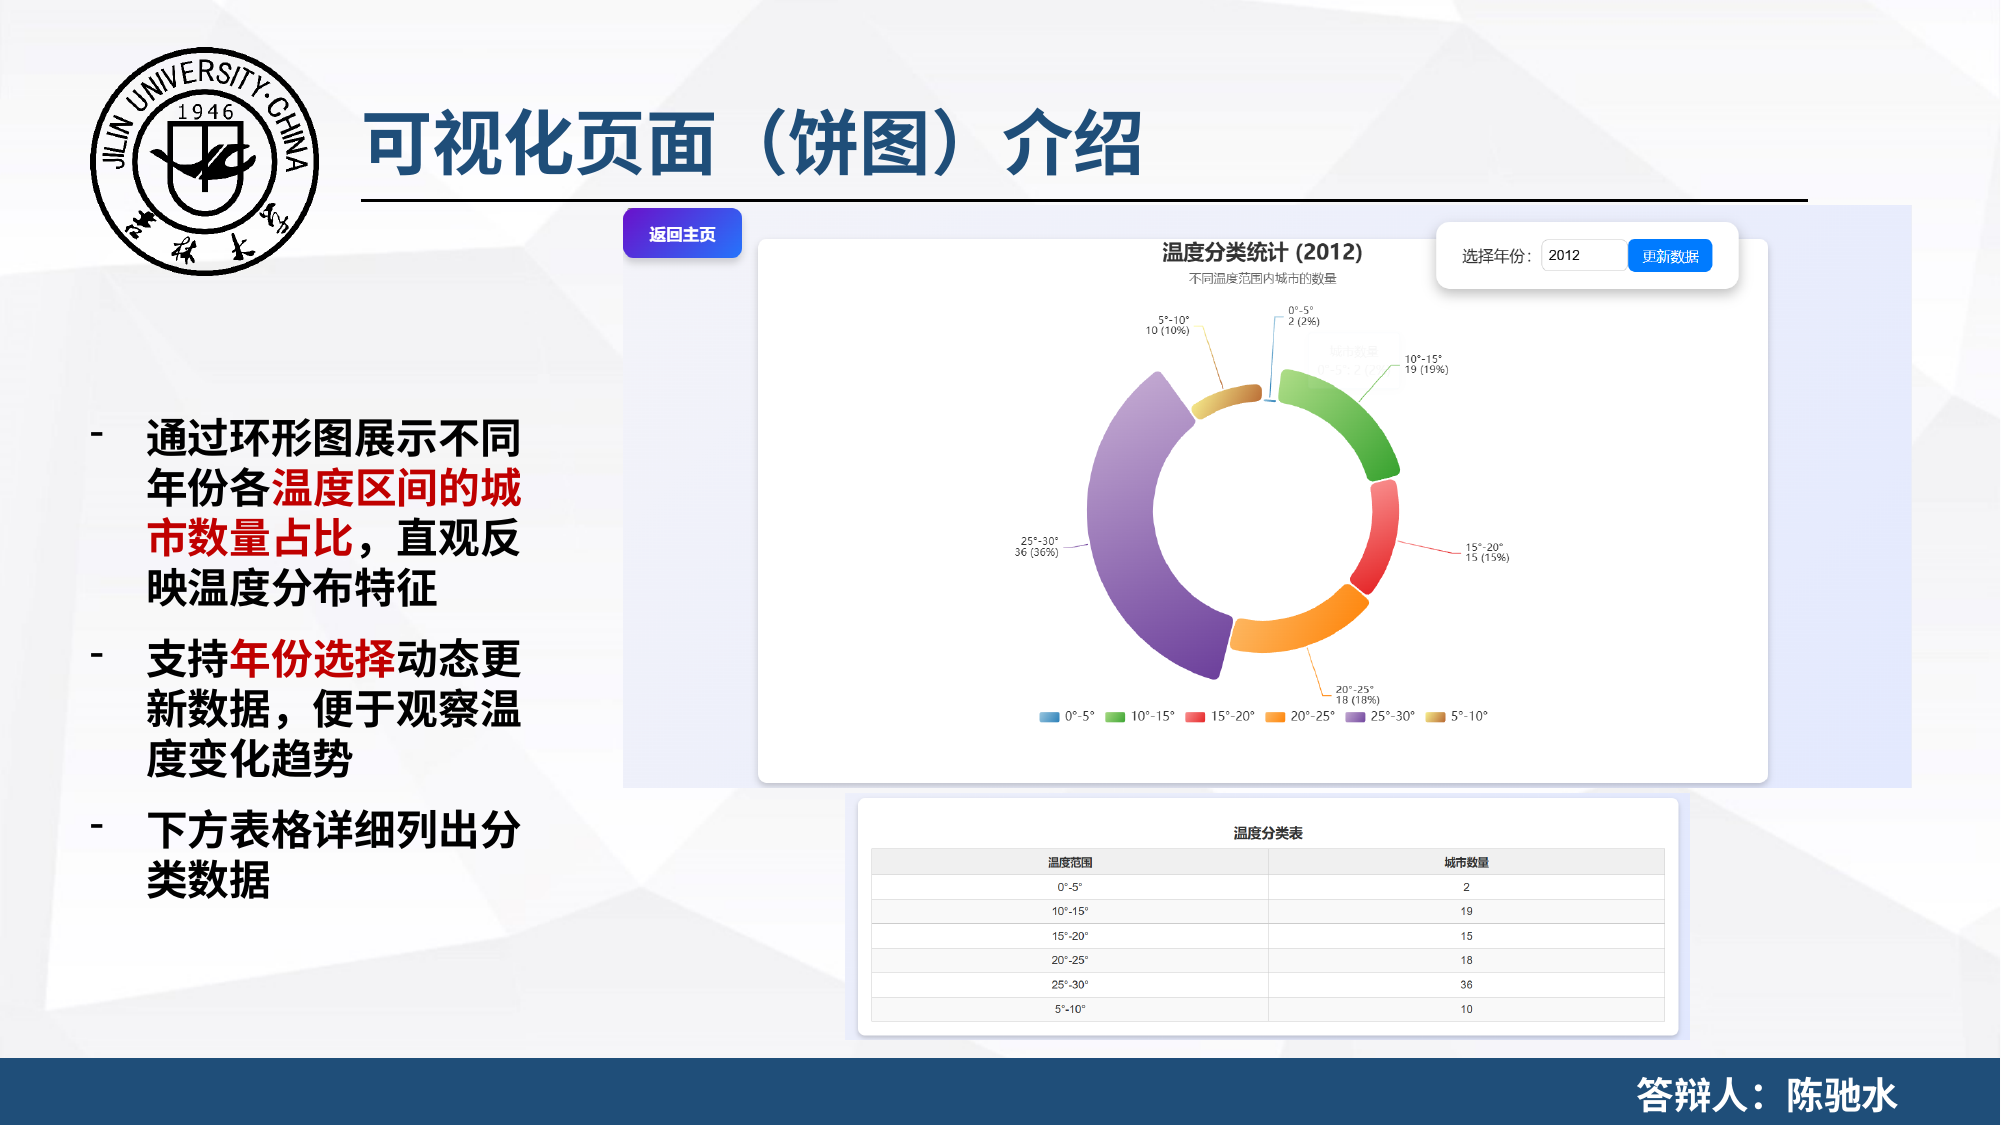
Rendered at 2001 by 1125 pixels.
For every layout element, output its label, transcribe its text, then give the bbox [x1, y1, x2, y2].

text_box 答辩人：陈驰水 [1267, 1064, 2000, 1125]
text_box [0, 1058, 2000, 1125]
text_box 通过环形图展示不同年份各温度区间的城市数量占比，直观反映温度分布特征 支持年份选择动态更新数据，便于观察温度变化趋势 下方表格详细列出分类数据 [75, 404, 546, 911]
text_box 可视化页面（饼图）介绍 [345, 81, 2000, 191]
picture [0, 0, 2001, 1125]
